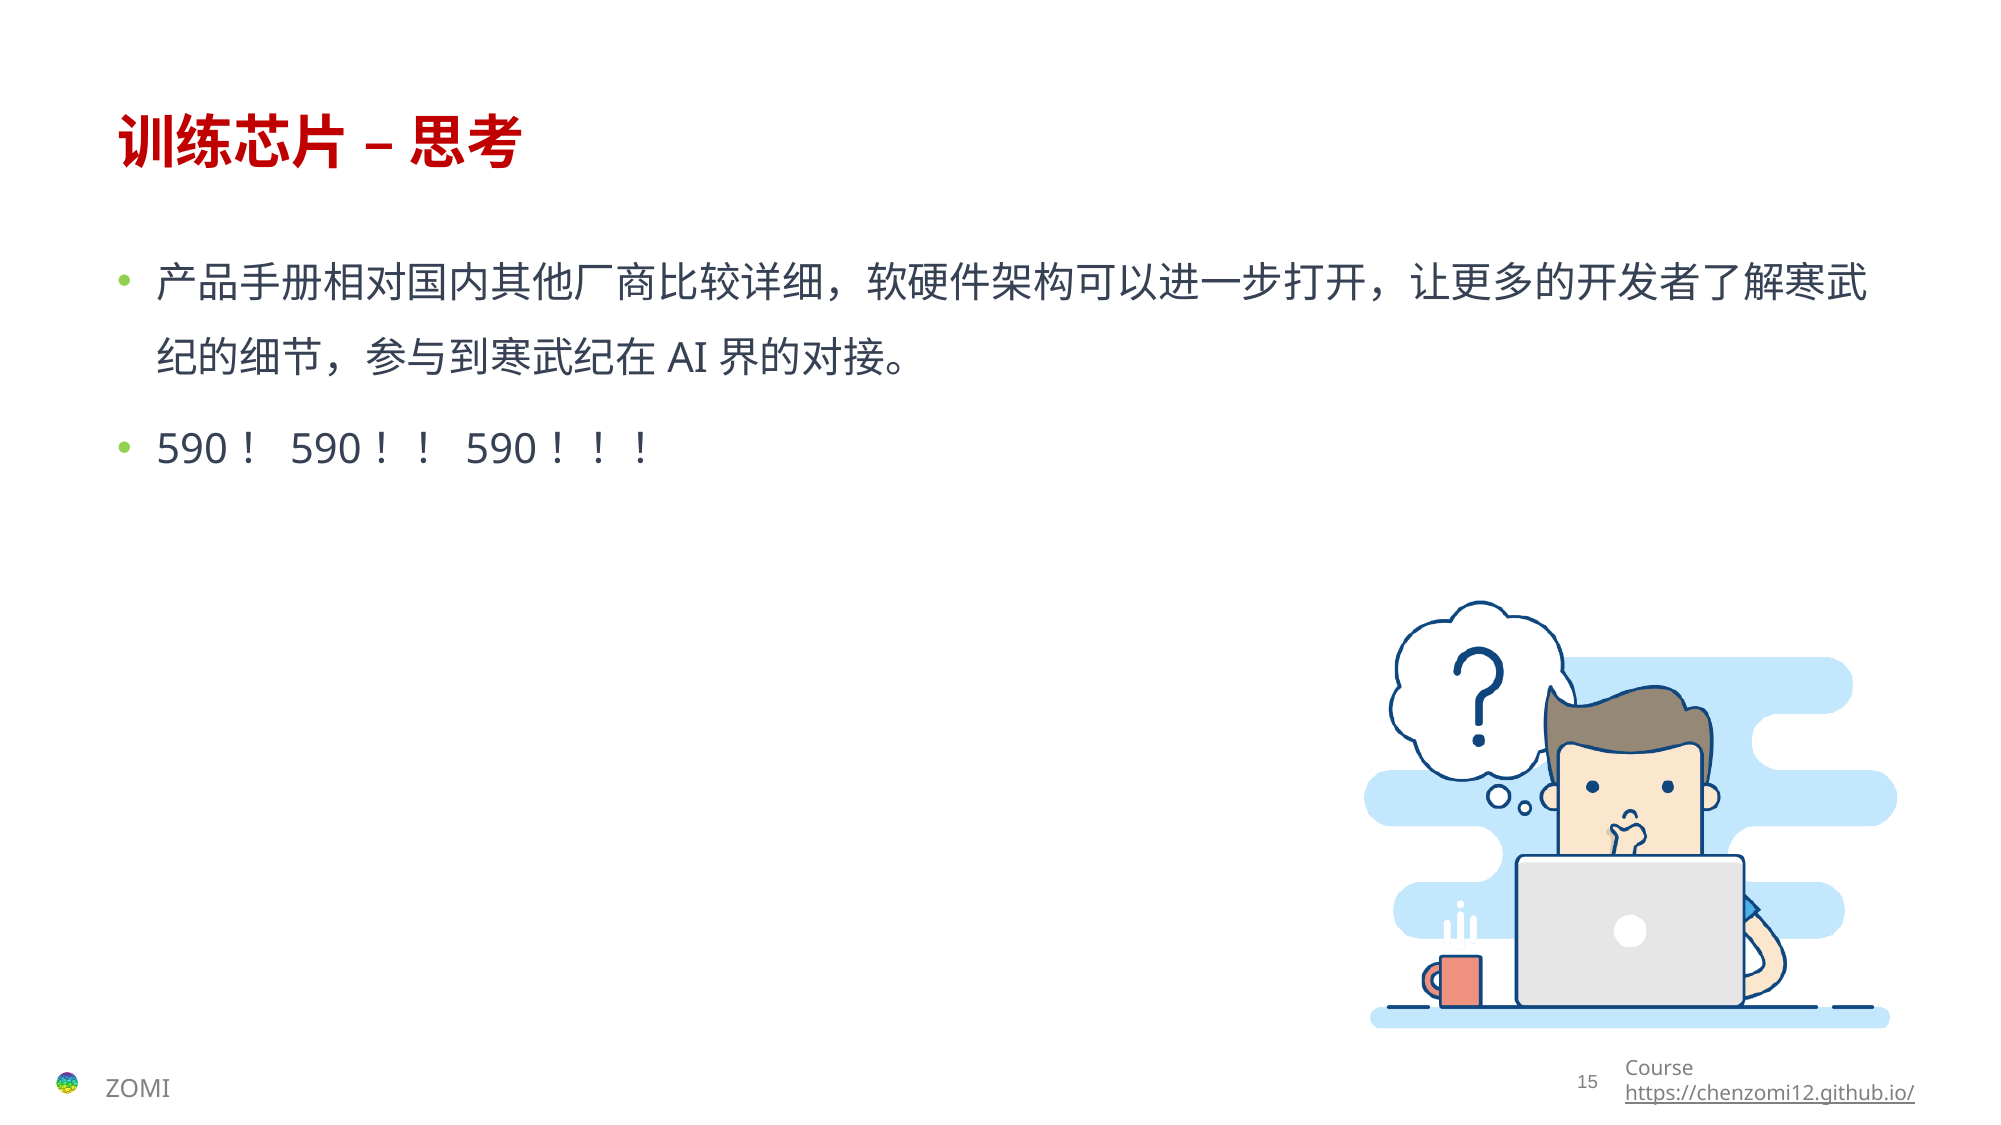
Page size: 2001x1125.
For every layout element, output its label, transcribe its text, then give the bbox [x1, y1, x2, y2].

picture [1350, 588, 1915, 1038]
picture [57, 1073, 77, 1093]
list 产品手册相对国内其他厂商比较详细，软硬件架构可以进一步打开，让更多的开发者了解寒武纪的细节，参与到寒武纪在AI界的对接。 590！590！！590！！！ [102, 223, 1901, 1043]
title 训练芯片 – 思考 [102, 91, 1901, 189]
